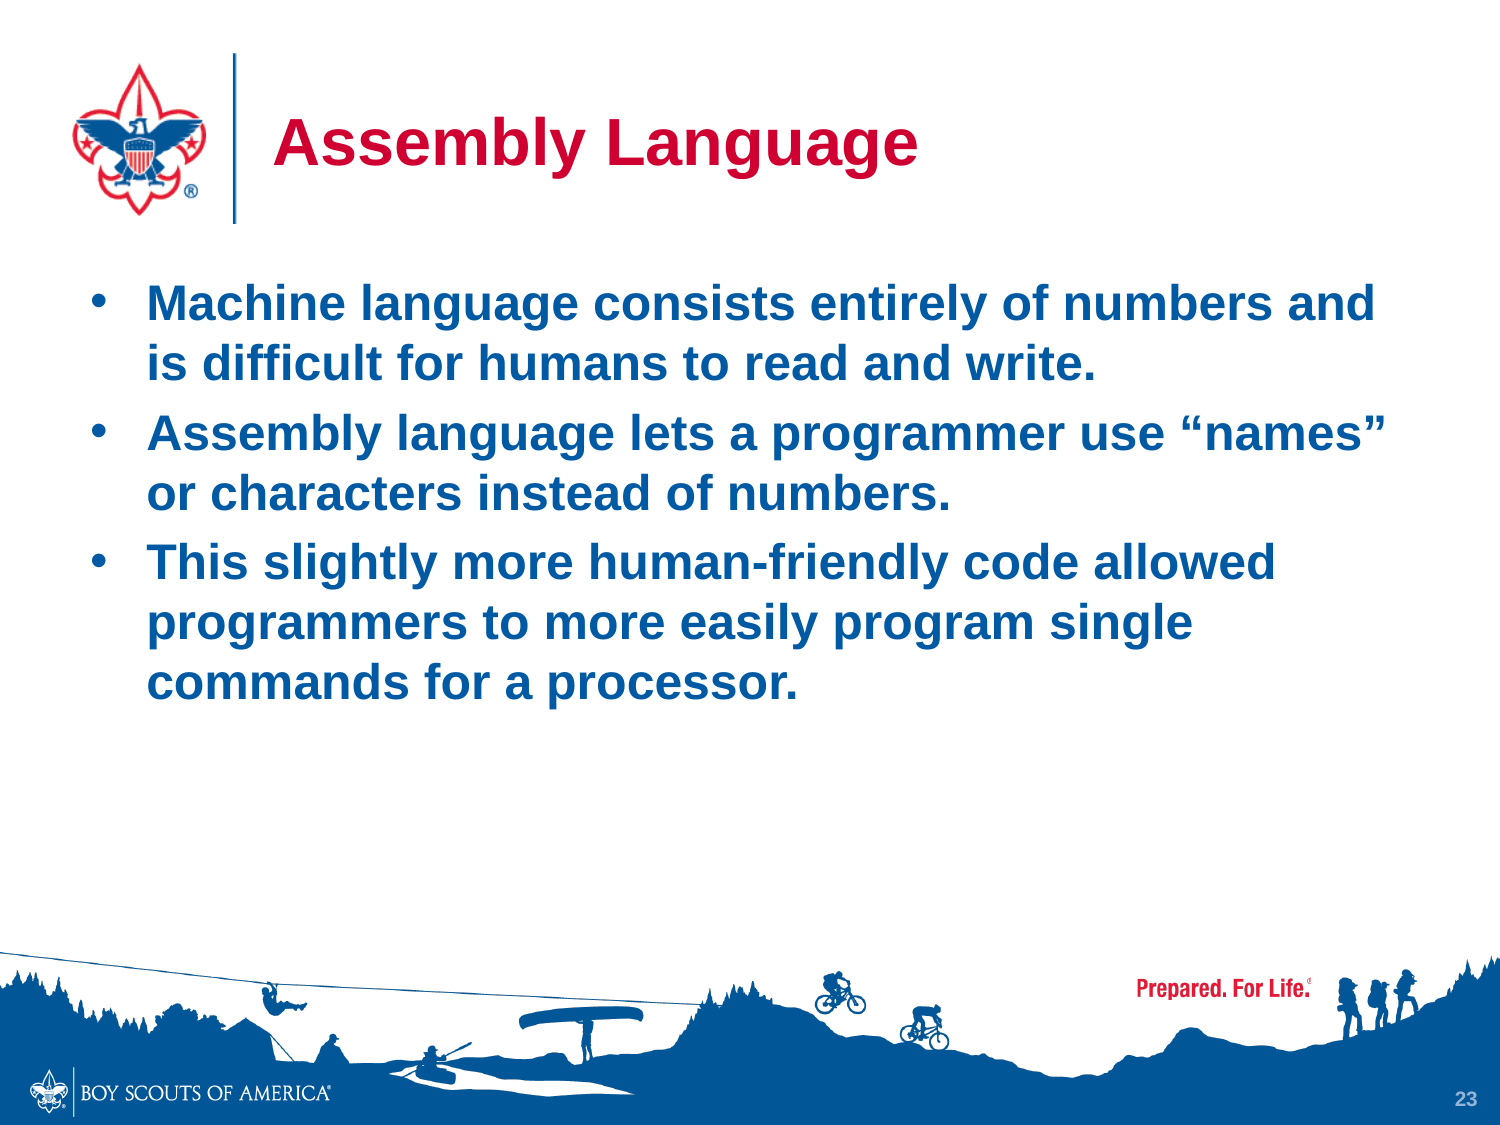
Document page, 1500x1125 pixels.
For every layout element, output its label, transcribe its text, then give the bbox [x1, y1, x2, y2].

title Assembly Language [257, 45, 1413, 233]
list Machine language consists entirely of numbers and is difficult for humans to read and write. Assembly language lets a programmer use “names” or characters instead of numbers. This slightly more human-friendly code allowed programmers to more easily program single commands for a processor. [75, 262, 1425, 958]
picture [72, 53, 237, 224]
slide_number 23 [1425, 1067, 1493, 1125]
picture [0, 952, 1500, 1125]
